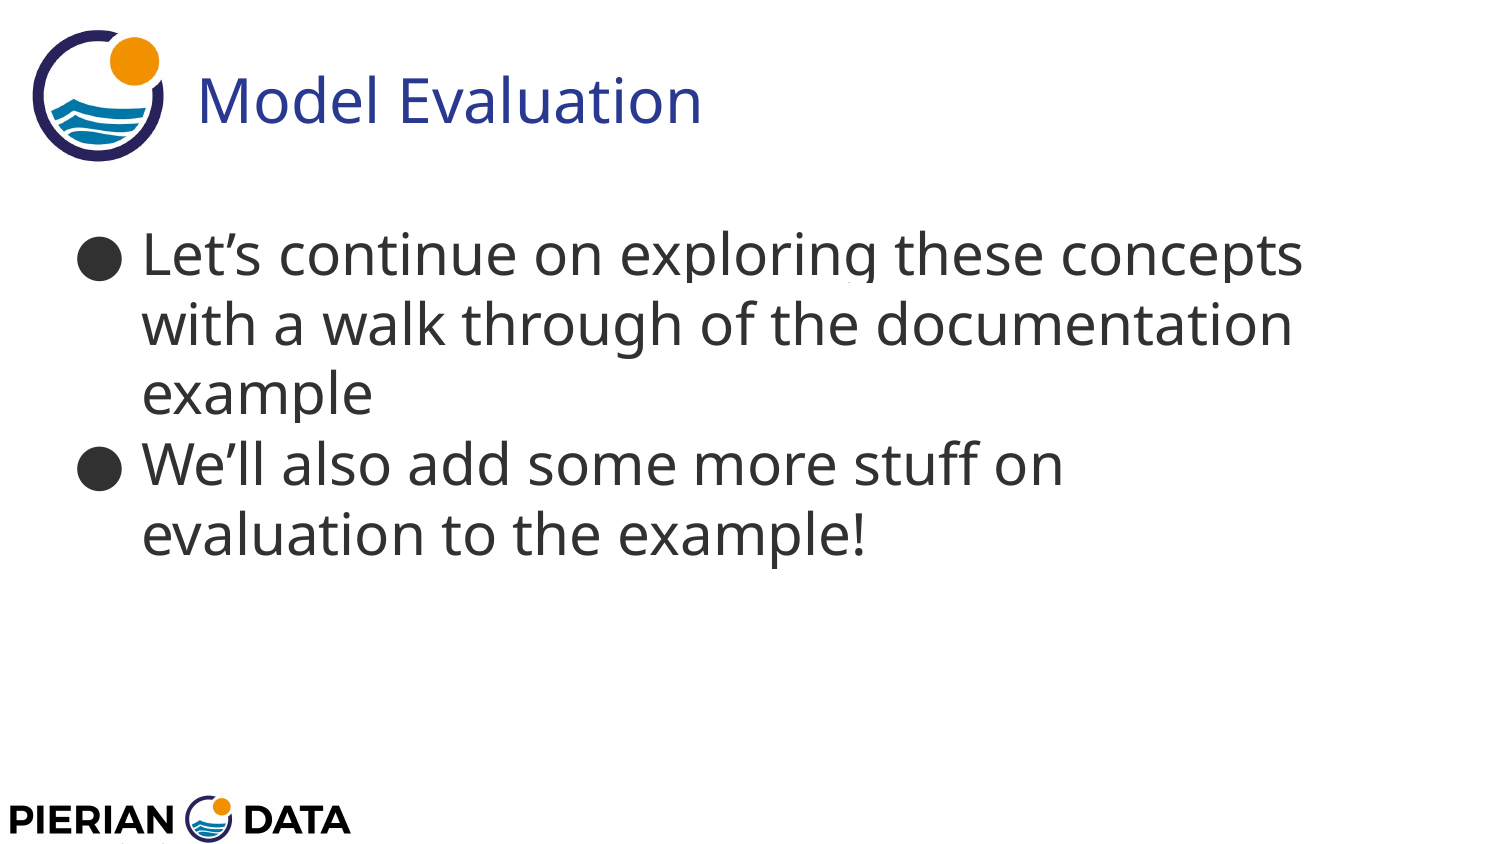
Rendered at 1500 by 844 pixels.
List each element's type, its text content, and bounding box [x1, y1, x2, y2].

picture [0, 787, 368, 844]
text_box Model Evaluation [181, 45, 1500, 146]
text_box Let’s continue on exploring these concepts with a walk through of the documentation example We’ll also add some more stuff on evaluation to the example! [51, 201, 1376, 750]
text_box [176, 34, 1330, 157]
picture [24, 24, 172, 167]
